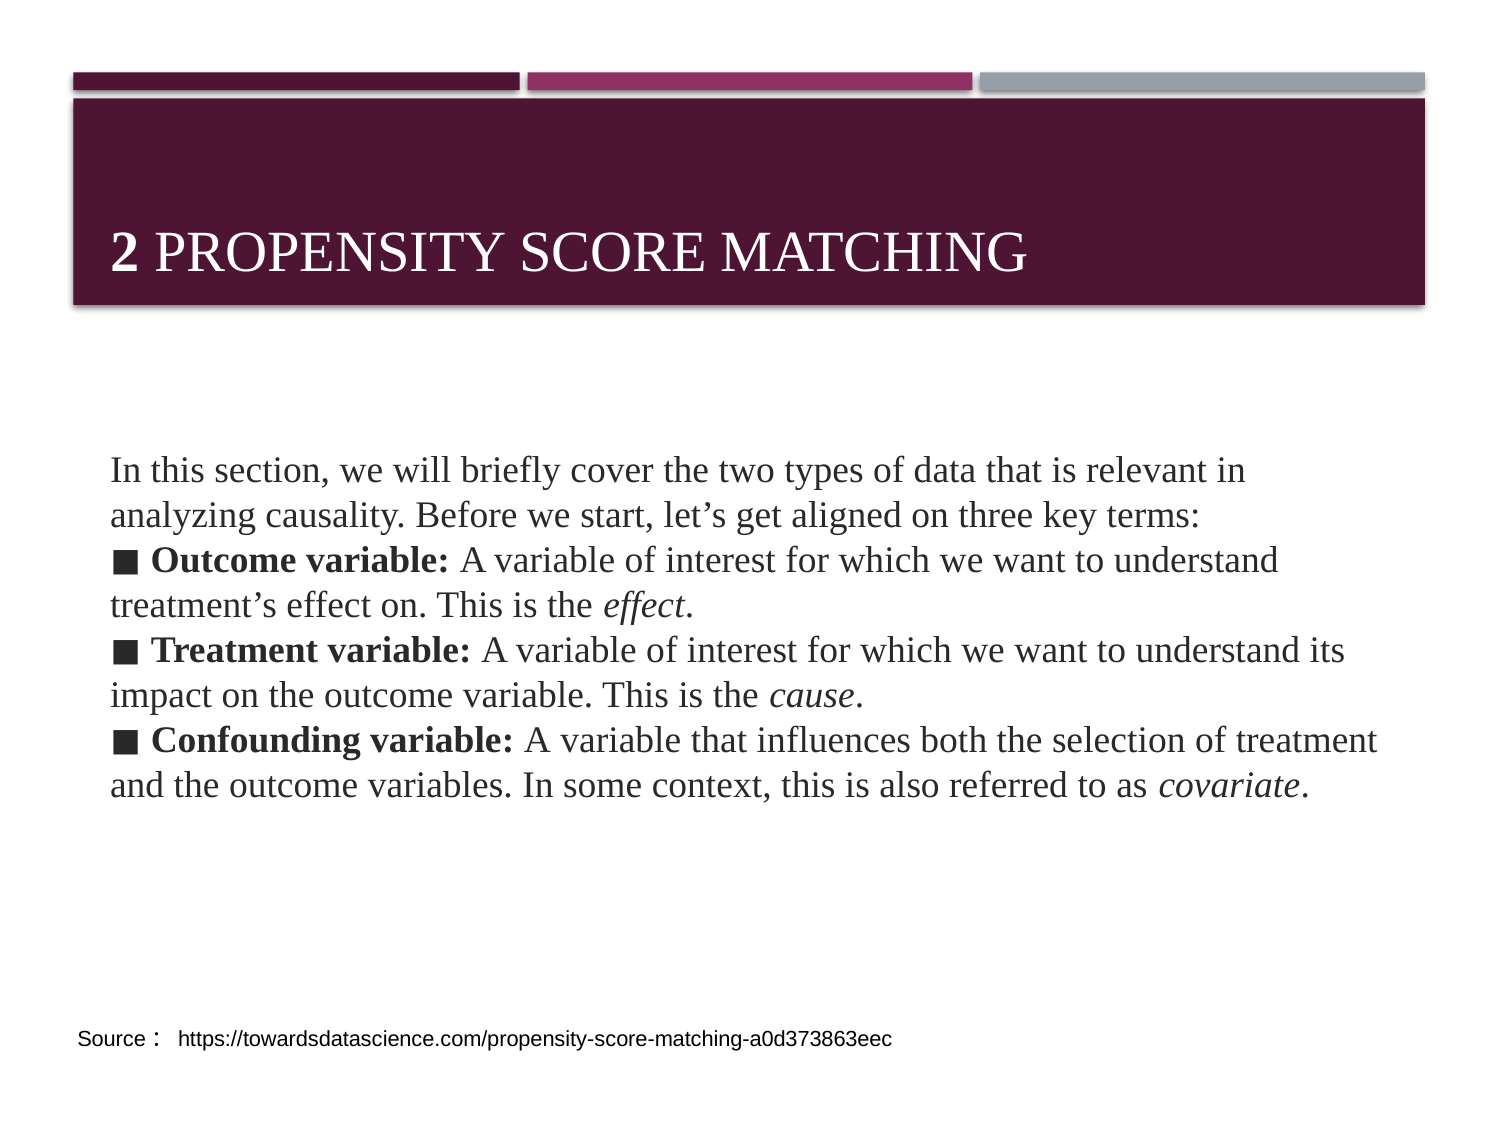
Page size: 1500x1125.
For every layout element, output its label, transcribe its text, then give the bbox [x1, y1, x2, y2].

text_box In this section, we will briefly cover the two types of data that is relevant in analyzing causality. Before we start, let’s get aligned on three key terms: ◼ Outcome variable: A variable of interest for which we want to understand treatment’s effect on. This is the effect. ◼ Treatment variable: A variable of interest for which we want to understand its impact on the outcome variable. This is the cause. ◼ Confounding variable: A variable that influences both the selection of treatment and the outcome variables. In some context, this is also referred to as covariate. [95, 437, 1396, 813]
title 2 Propensity Score Matching [95, 112, 1406, 291]
text_box Source：https://towardsdatascience.com/propensity-score-matching-a0d373863eec [62, 1017, 988, 1059]
